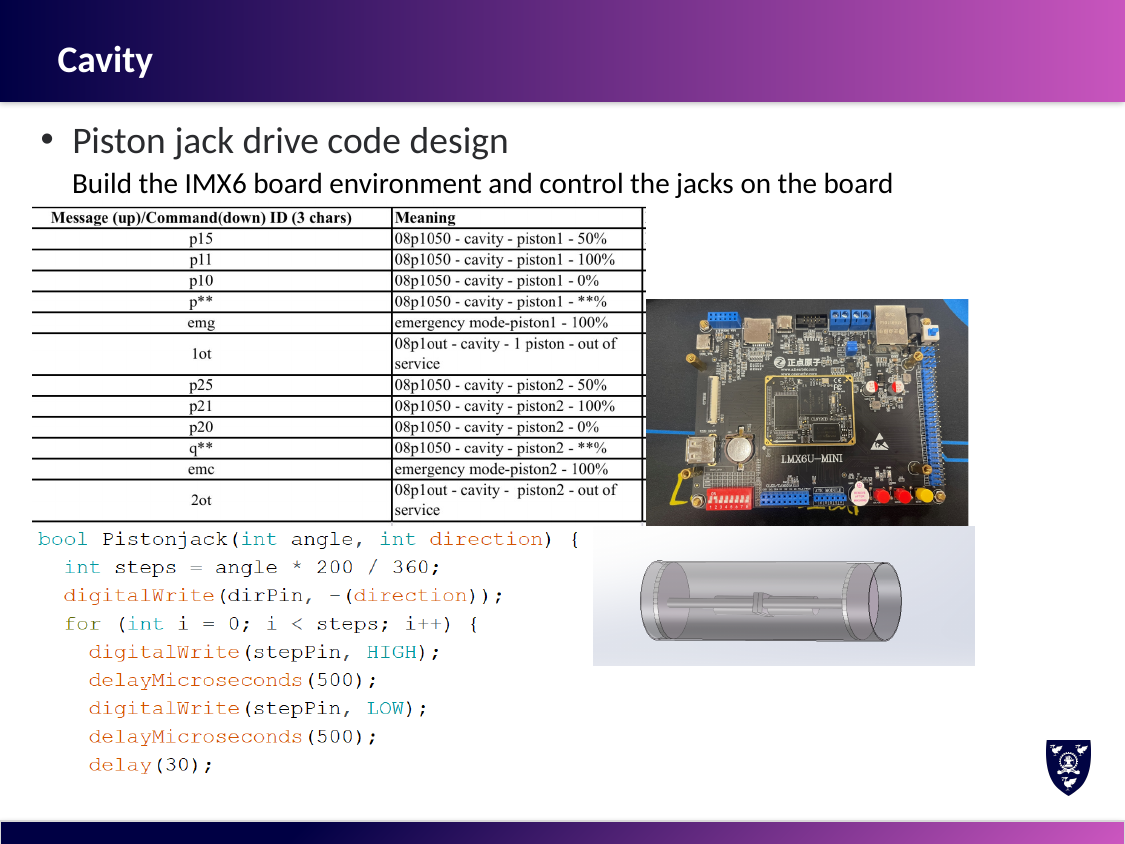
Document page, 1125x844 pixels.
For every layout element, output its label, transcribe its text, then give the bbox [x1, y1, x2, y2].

picture [32, 199, 976, 791]
title Cavity [42, 17, 1069, 98]
list Piston jack drive code design [25, 108, 1052, 736]
picture [1046, 740, 1091, 796]
text_box Build the IMX6 board environment and control the jacks on the board [57, 156, 930, 298]
